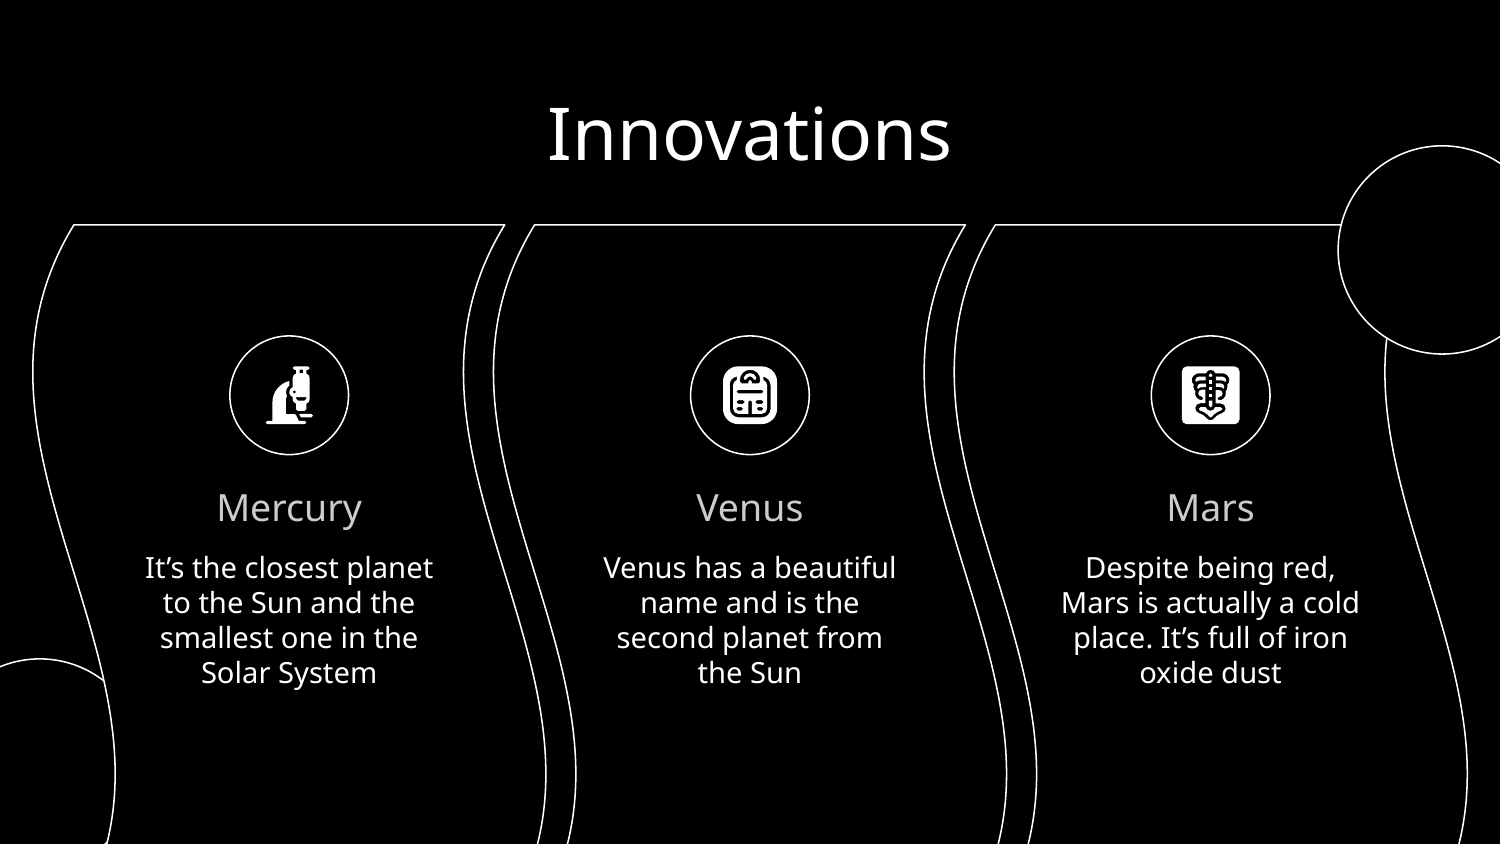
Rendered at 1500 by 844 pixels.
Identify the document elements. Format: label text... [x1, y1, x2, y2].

text_box [229, 335, 349, 455]
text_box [722, 366, 778, 425]
text_box [1151, 335, 1271, 455]
text_box [690, 335, 810, 455]
title Mercury [118, 467, 461, 534]
title Mars [1039, 467, 1382, 534]
title Venus [578, 467, 922, 534]
subtitle It’s the closest planet to the Sun and the smallest one in the Solar System [118, 534, 461, 653]
title Innovations [118, 72, 1382, 167]
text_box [1181, 366, 1240, 425]
subtitle Despite being red, Mars is actually a cold place. It’s full of iron oxide dust [1039, 534, 1382, 653]
subtitle Venus has a beautiful name and is the second planet from the Sun [578, 534, 922, 653]
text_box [265, 366, 314, 425]
